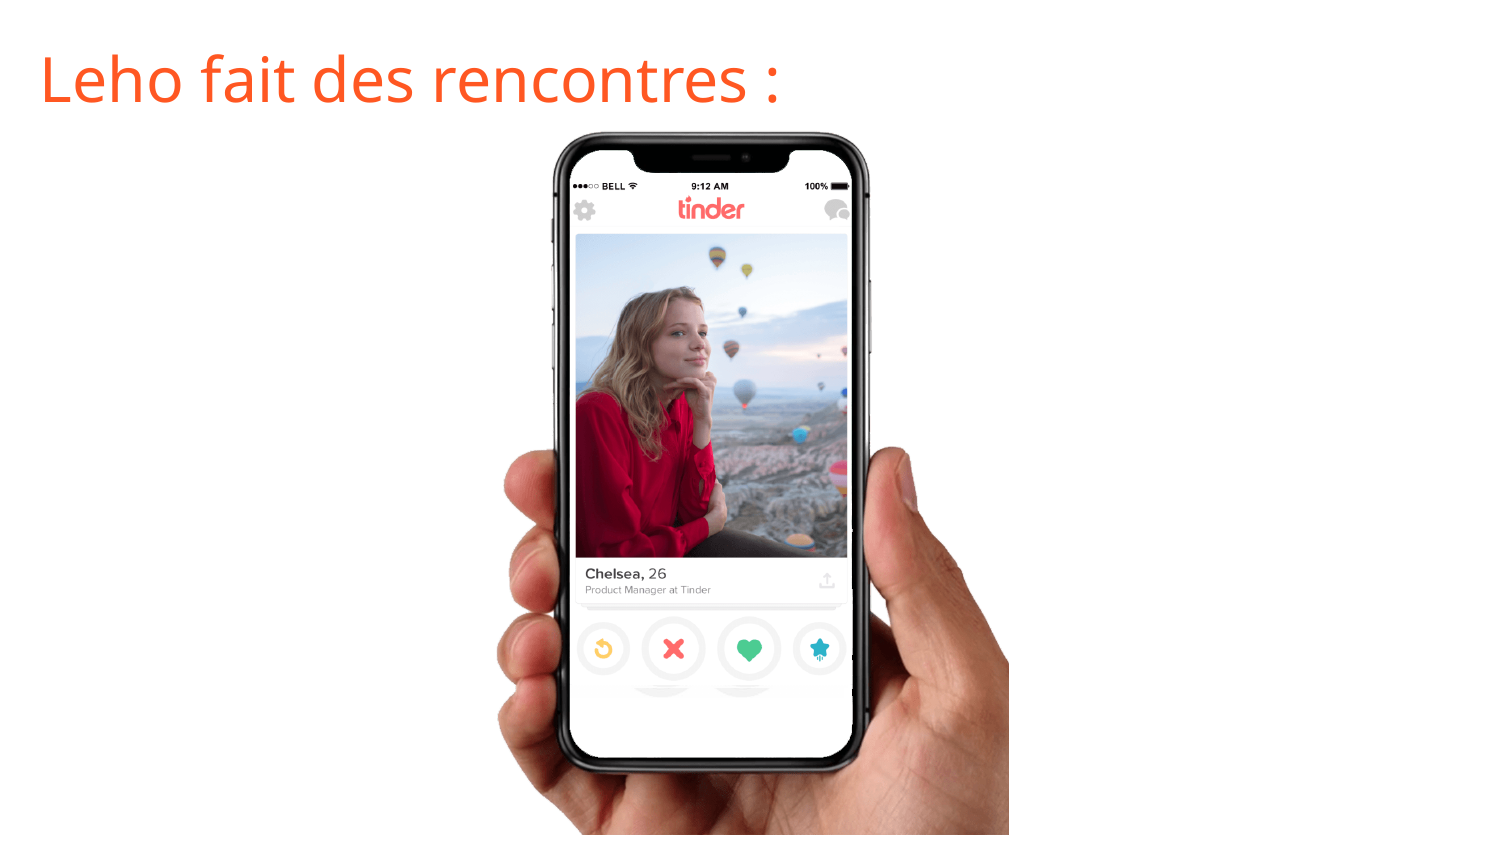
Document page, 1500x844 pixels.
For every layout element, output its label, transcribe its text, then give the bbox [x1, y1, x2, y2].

text_box Leho fait des rencontres : [24, 24, 971, 130]
picture [370, 130, 1035, 836]
